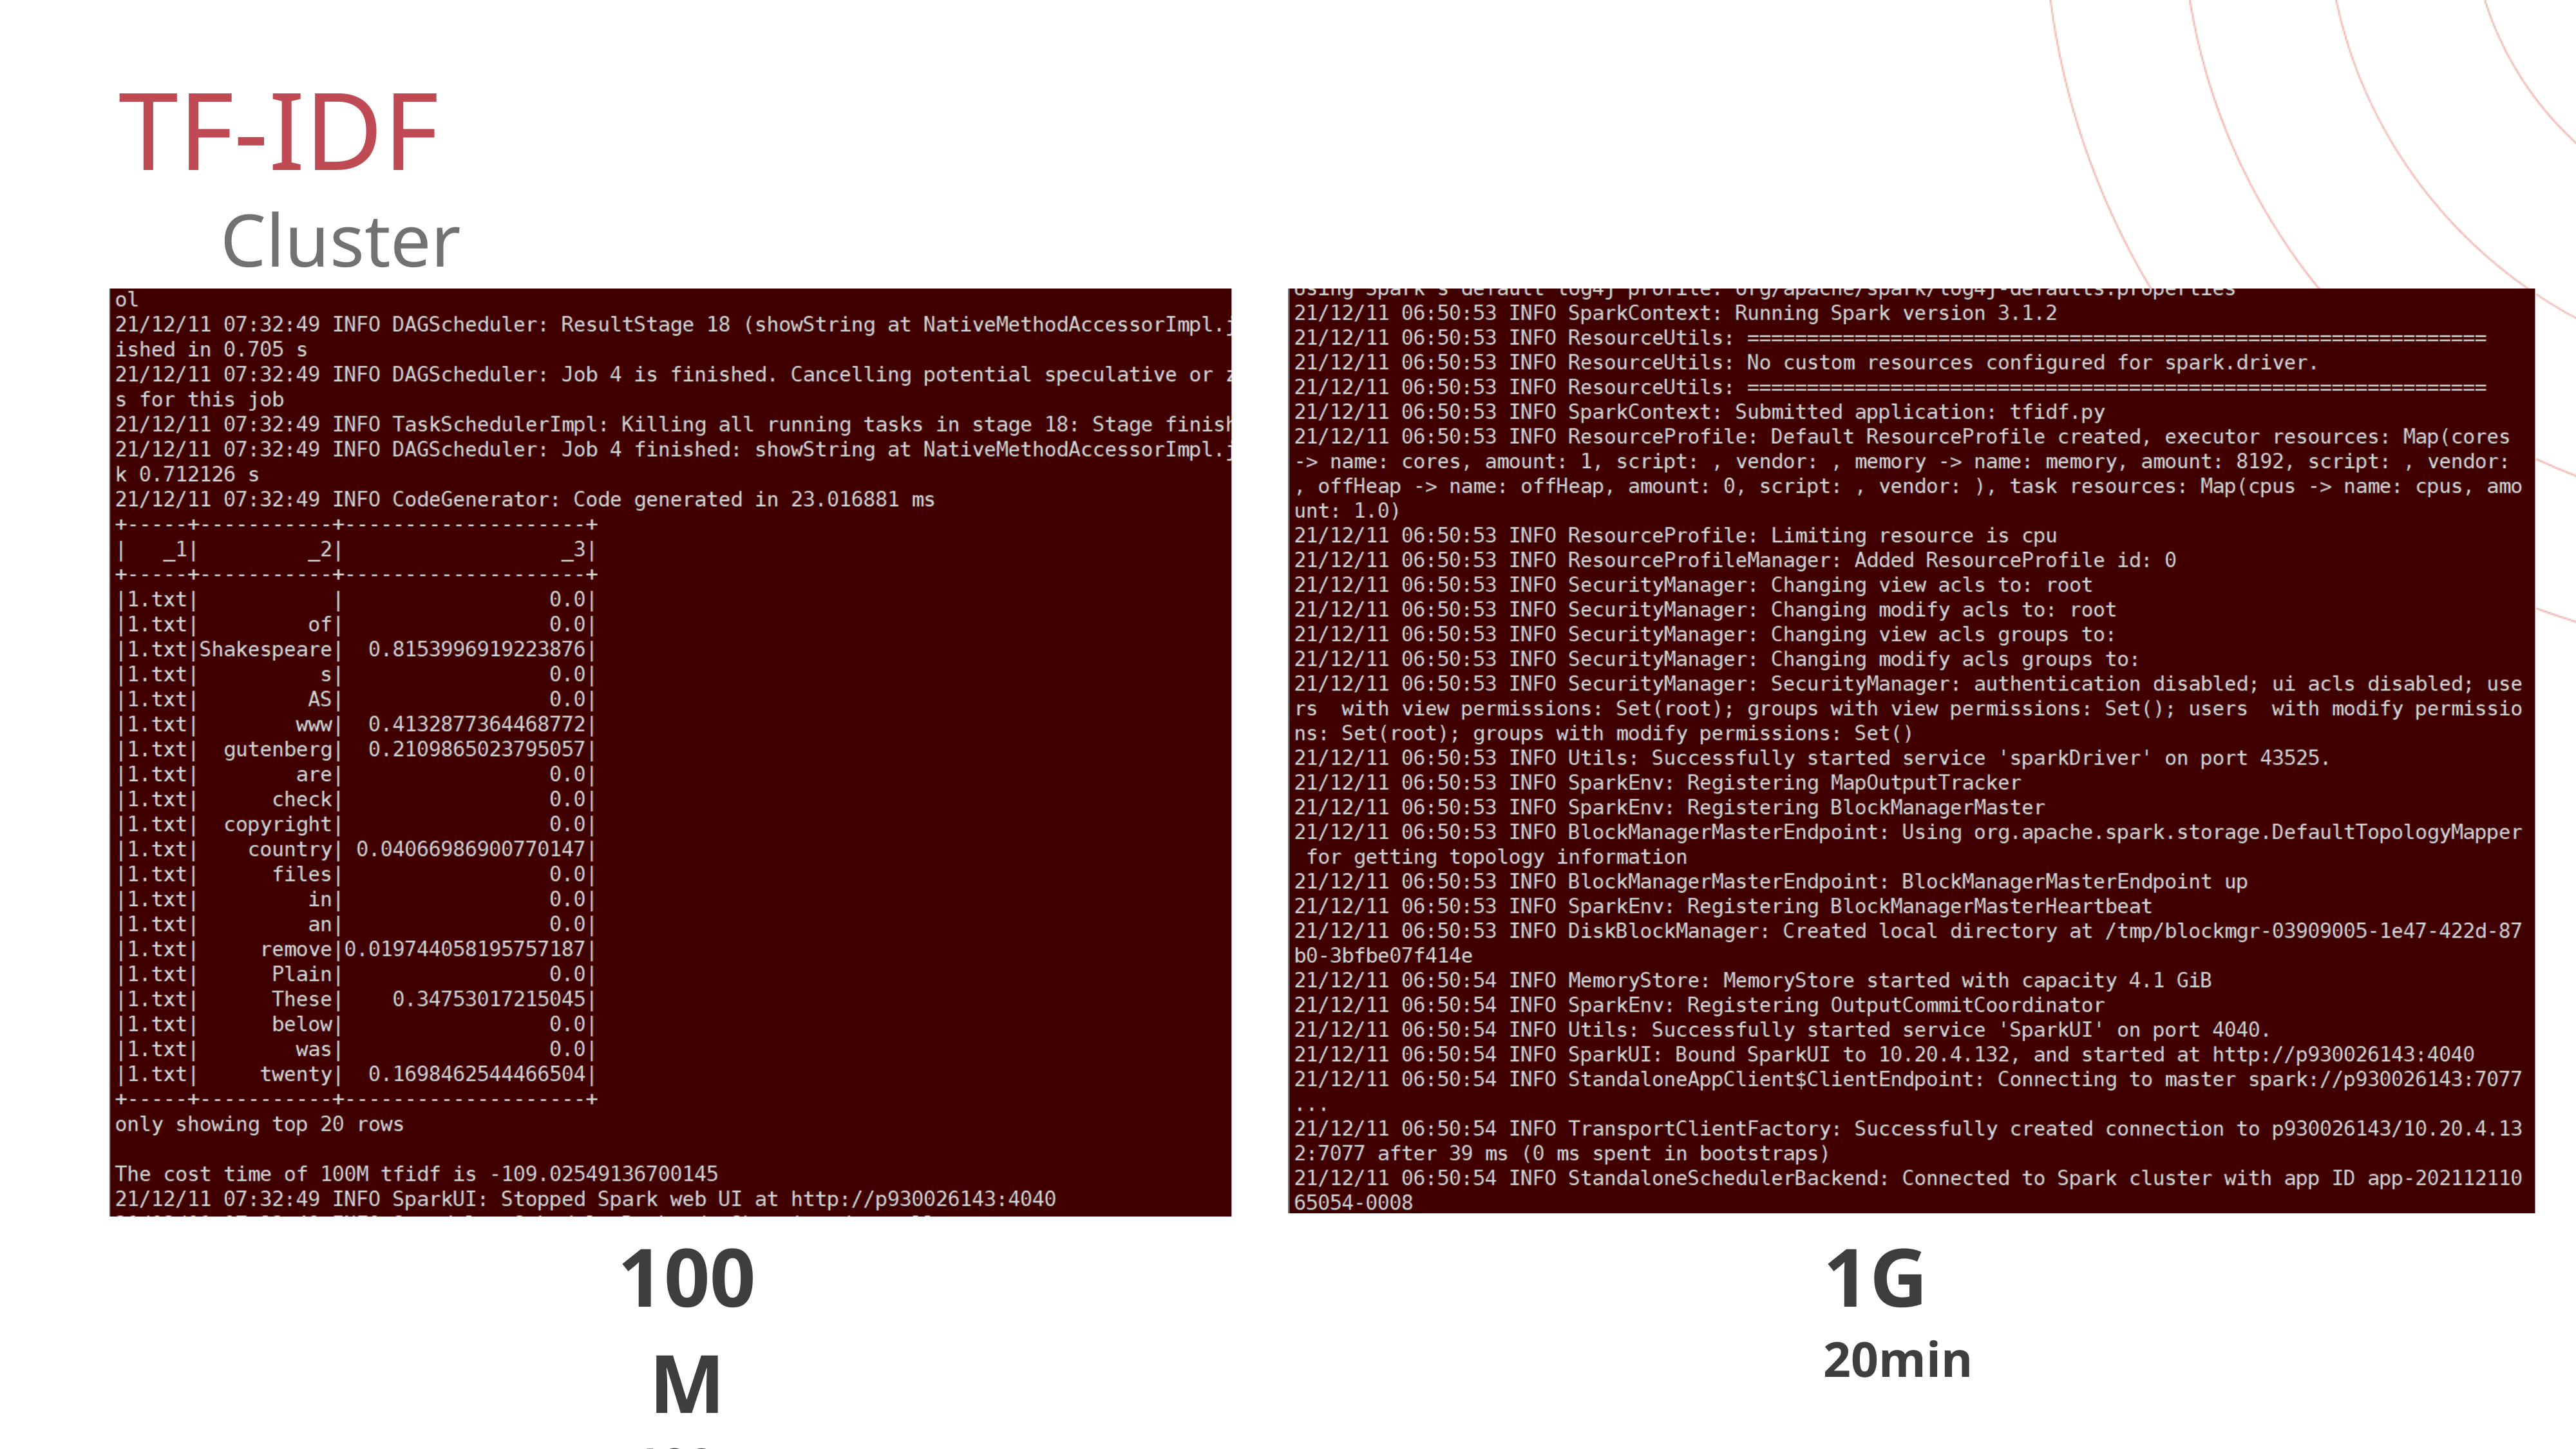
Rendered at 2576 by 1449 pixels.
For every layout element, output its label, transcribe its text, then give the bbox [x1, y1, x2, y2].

text_box Cluster [211, 181, 1987, 287]
picture [109, 289, 1232, 1217]
text_box 1G 20min [1814, 1219, 2000, 1392]
text_box TF-IDF [109, 45, 2039, 173]
picture [1287, 0, 2576, 1213]
text_box 100M 109s [576, 1223, 799, 1449]
